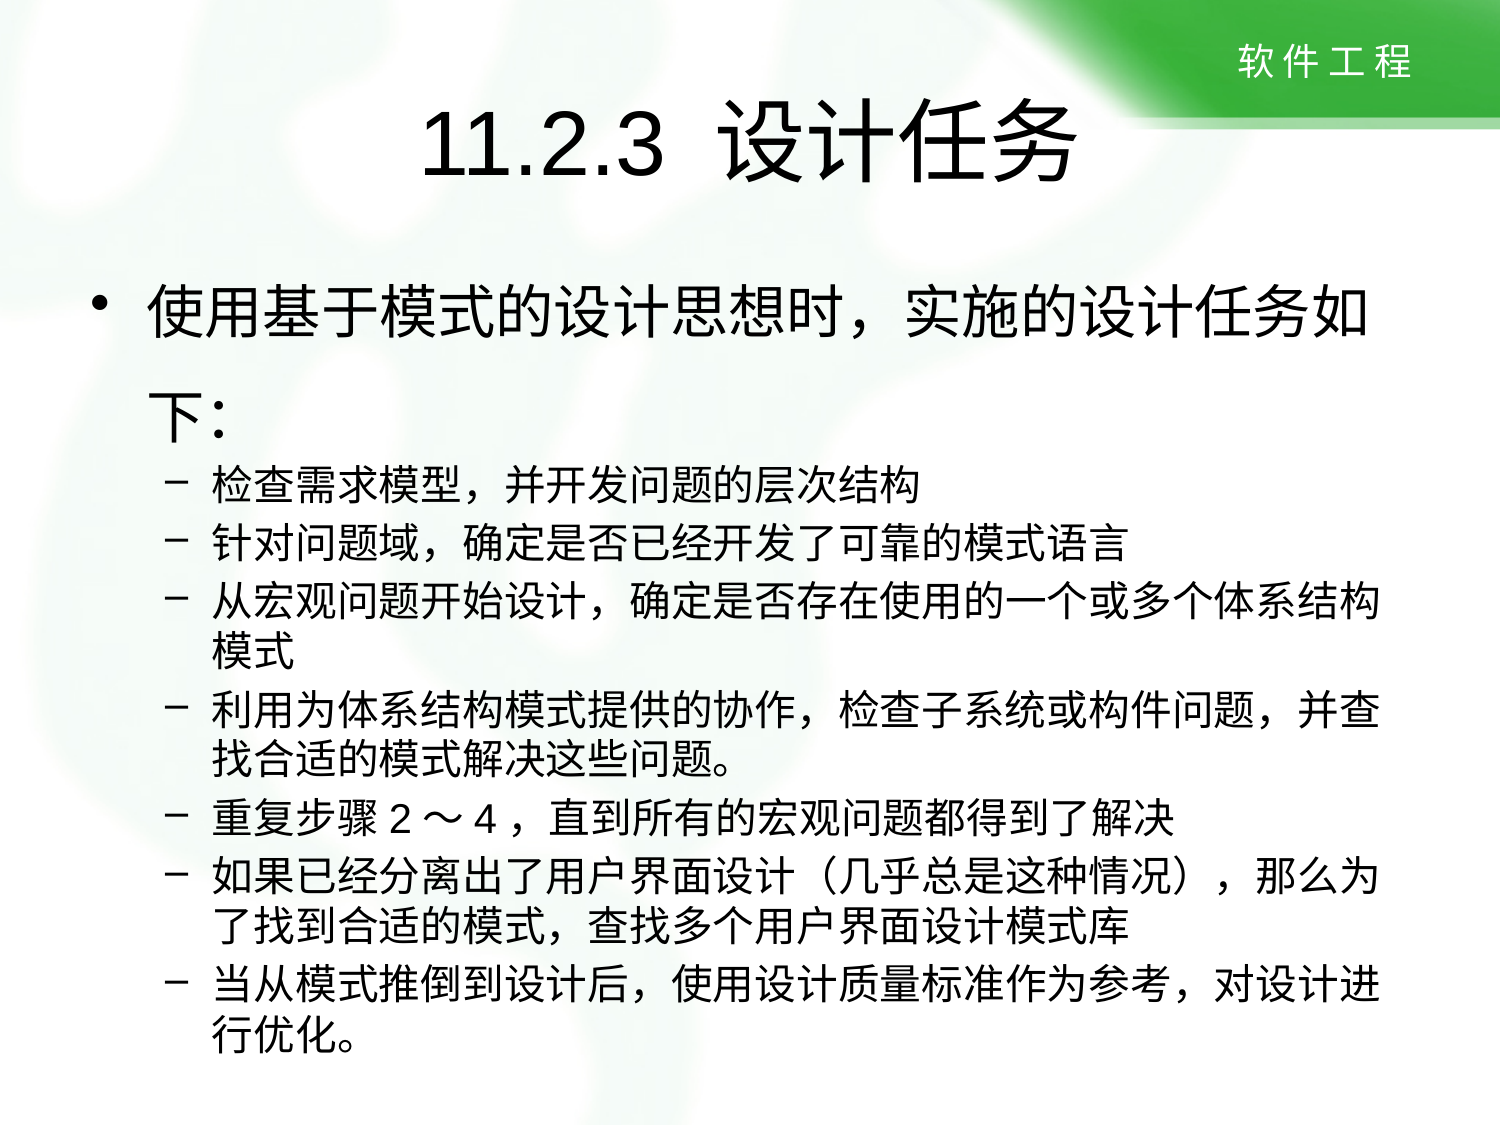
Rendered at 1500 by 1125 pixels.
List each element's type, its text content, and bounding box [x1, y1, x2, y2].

title 11.2.3 设计任务 [75, 45, 1425, 232]
list 使用基于模式的设计思想时，实施的设计任务如下： 检查需求模型，并开发问题的层次结构 针对问题域，确定是否已经开发了可靠的模式语言 从宏观问题开始设计，确定是否存在使用的一个或多个体系结构模式 利用为体系结构模式提供的协作，检查子系统或构件问题，并查找合适的模式解决这些问题。 重复步骤2～4，直到所有的宏观问题都得到了解决 如果已经分离出了用户界面设计（几乎总是这种情况），那么为了找到合适的模式，查找多个用户界面设计模式库 当从模式推倒到设计后，使用设计质量标准作为参考，对设计进行优化。 [75, 232, 1425, 1005]
picture [0, 0, 1500, 1125]
